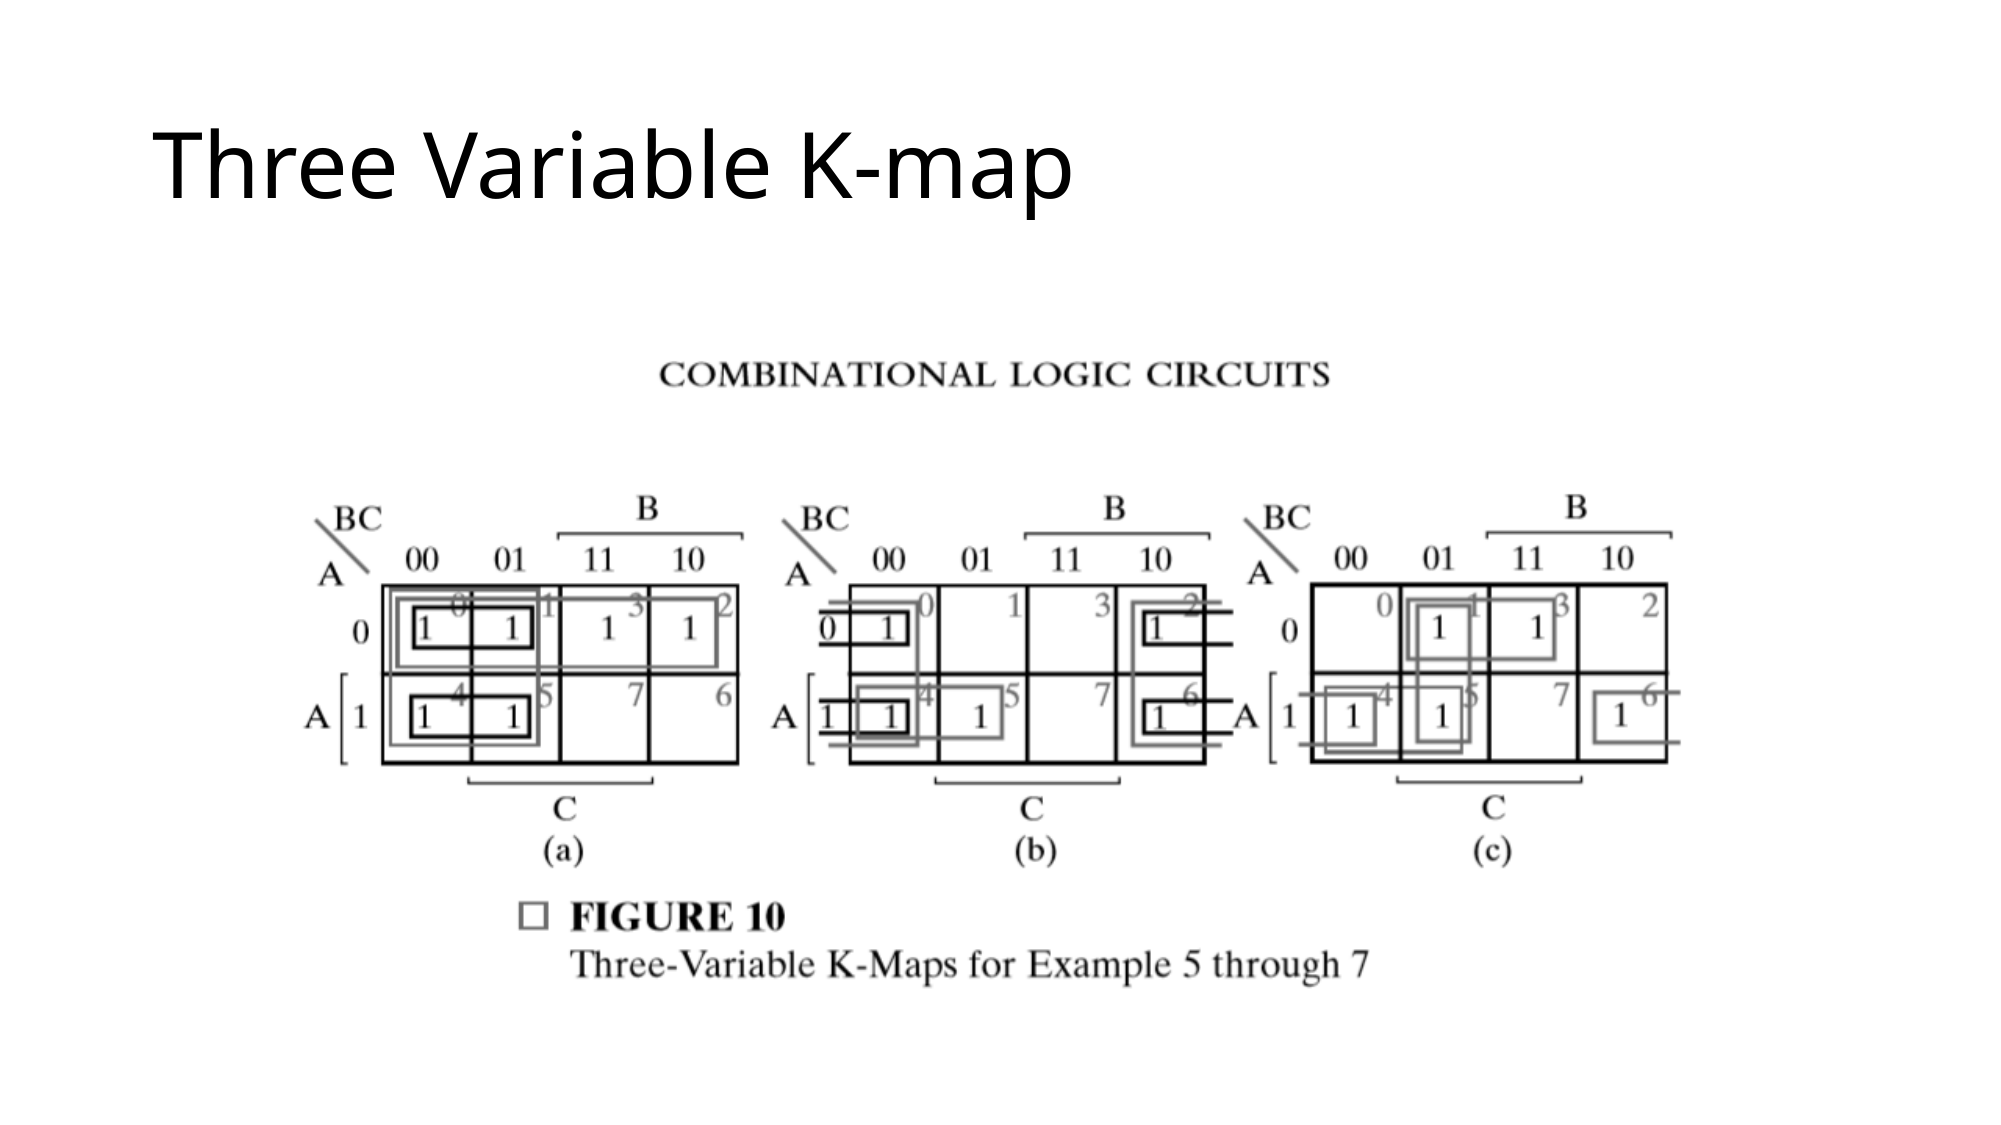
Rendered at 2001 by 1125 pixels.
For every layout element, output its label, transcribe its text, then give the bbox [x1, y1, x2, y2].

title Three Variable K-map [137, 59, 1863, 278]
picture [186, 277, 1814, 995]
